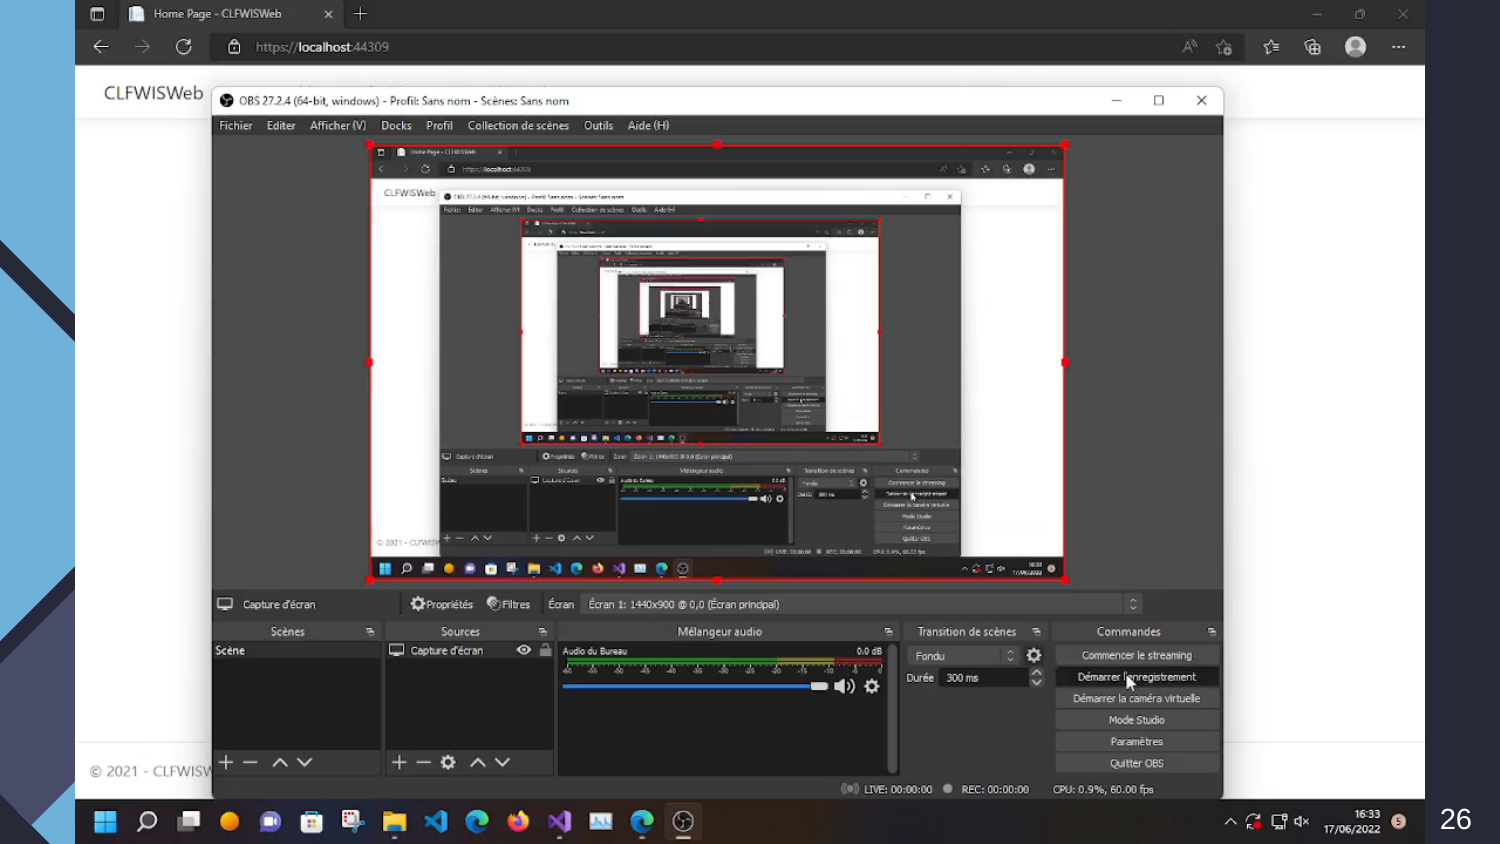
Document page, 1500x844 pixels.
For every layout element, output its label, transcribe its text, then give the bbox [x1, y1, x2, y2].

picture [74, 0, 1426, 844]
text_box 26 [1429, 793, 1492, 843]
